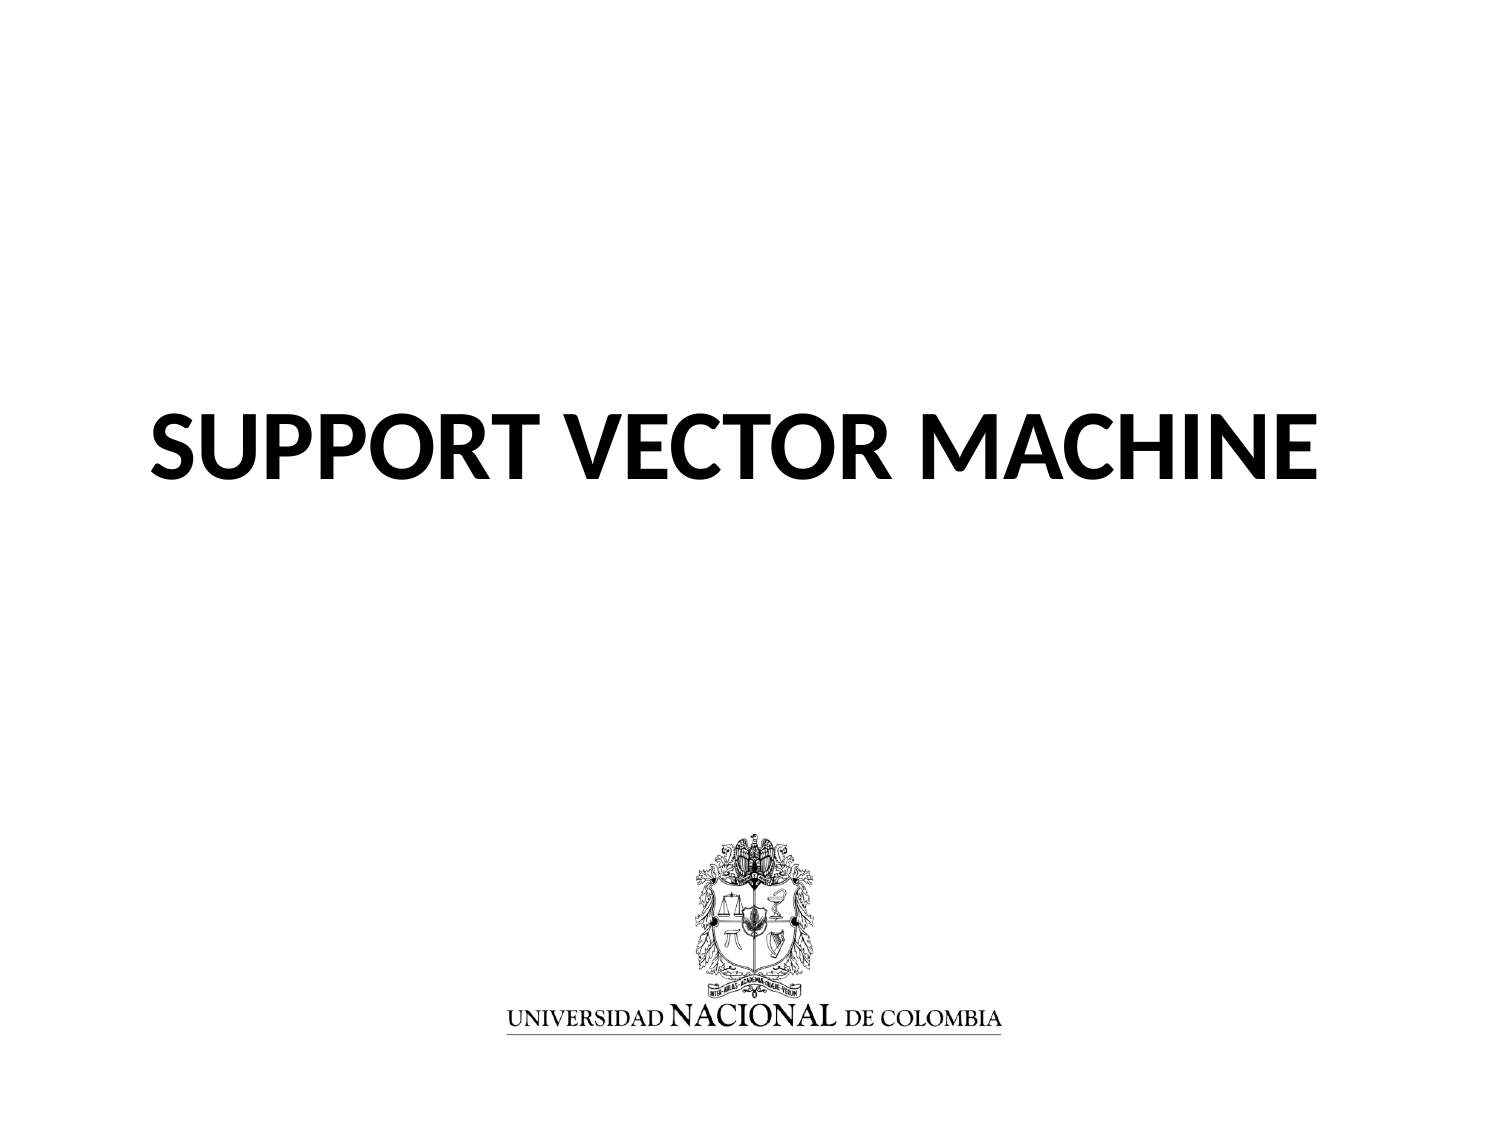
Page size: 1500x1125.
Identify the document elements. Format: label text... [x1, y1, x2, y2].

text_box SUPPORT VECTOR MACHINE [0, 371, 1471, 531]
picture [505, 833, 1002, 1041]
